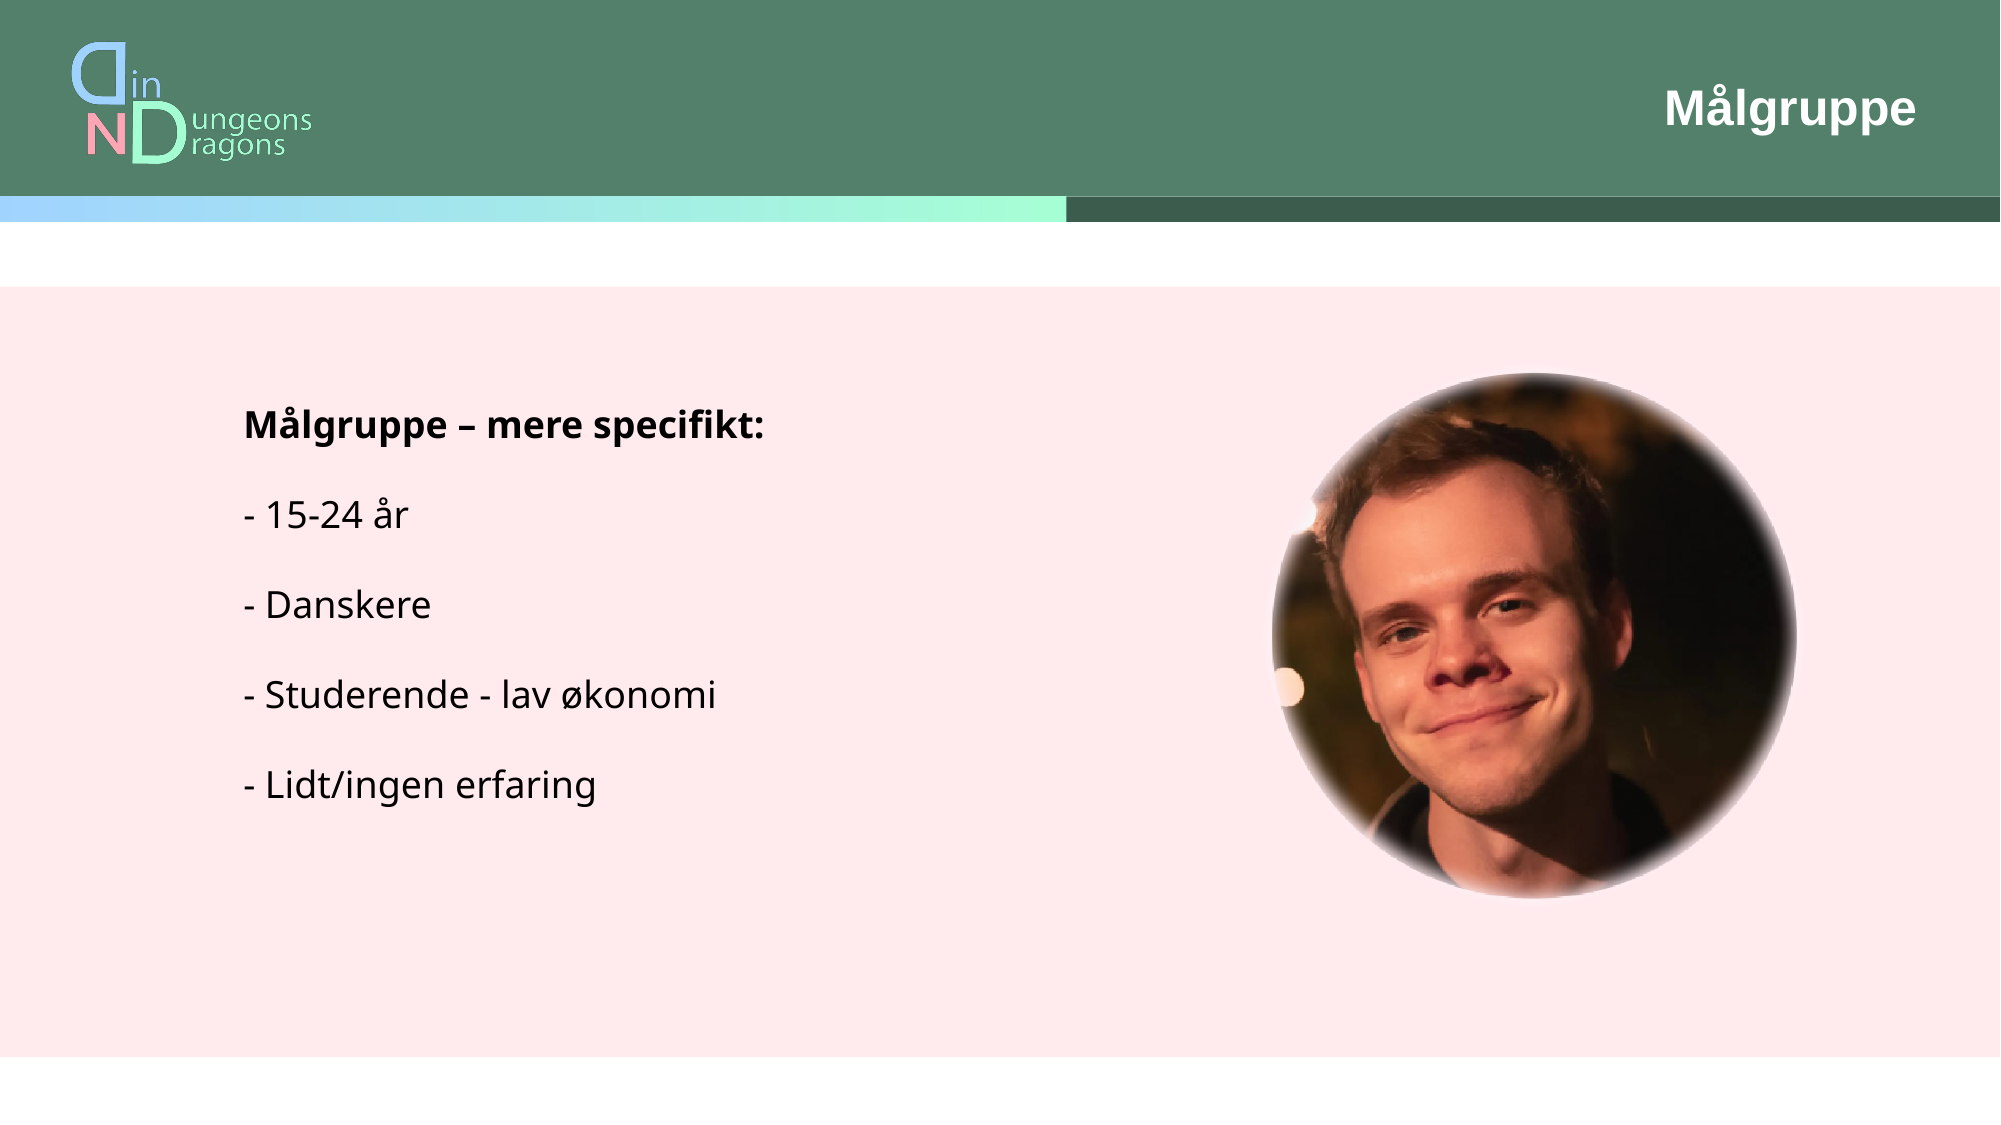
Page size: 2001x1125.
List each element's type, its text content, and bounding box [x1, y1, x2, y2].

text_box Målgruppe [1530, 68, 1933, 143]
picture [1253, 355, 1814, 915]
text_box [0, 0, 2000, 195]
text_box [0, 195, 1068, 223]
text_box Målgruppe – mere specifikt: - 15-24 år - Danskere - Studerende - lav økonomi - Lidt/ingen erfaring [228, 393, 788, 814]
picture [67, 24, 324, 170]
text_box [1068, 195, 2000, 223]
text_box [0, 285, 2000, 1058]
